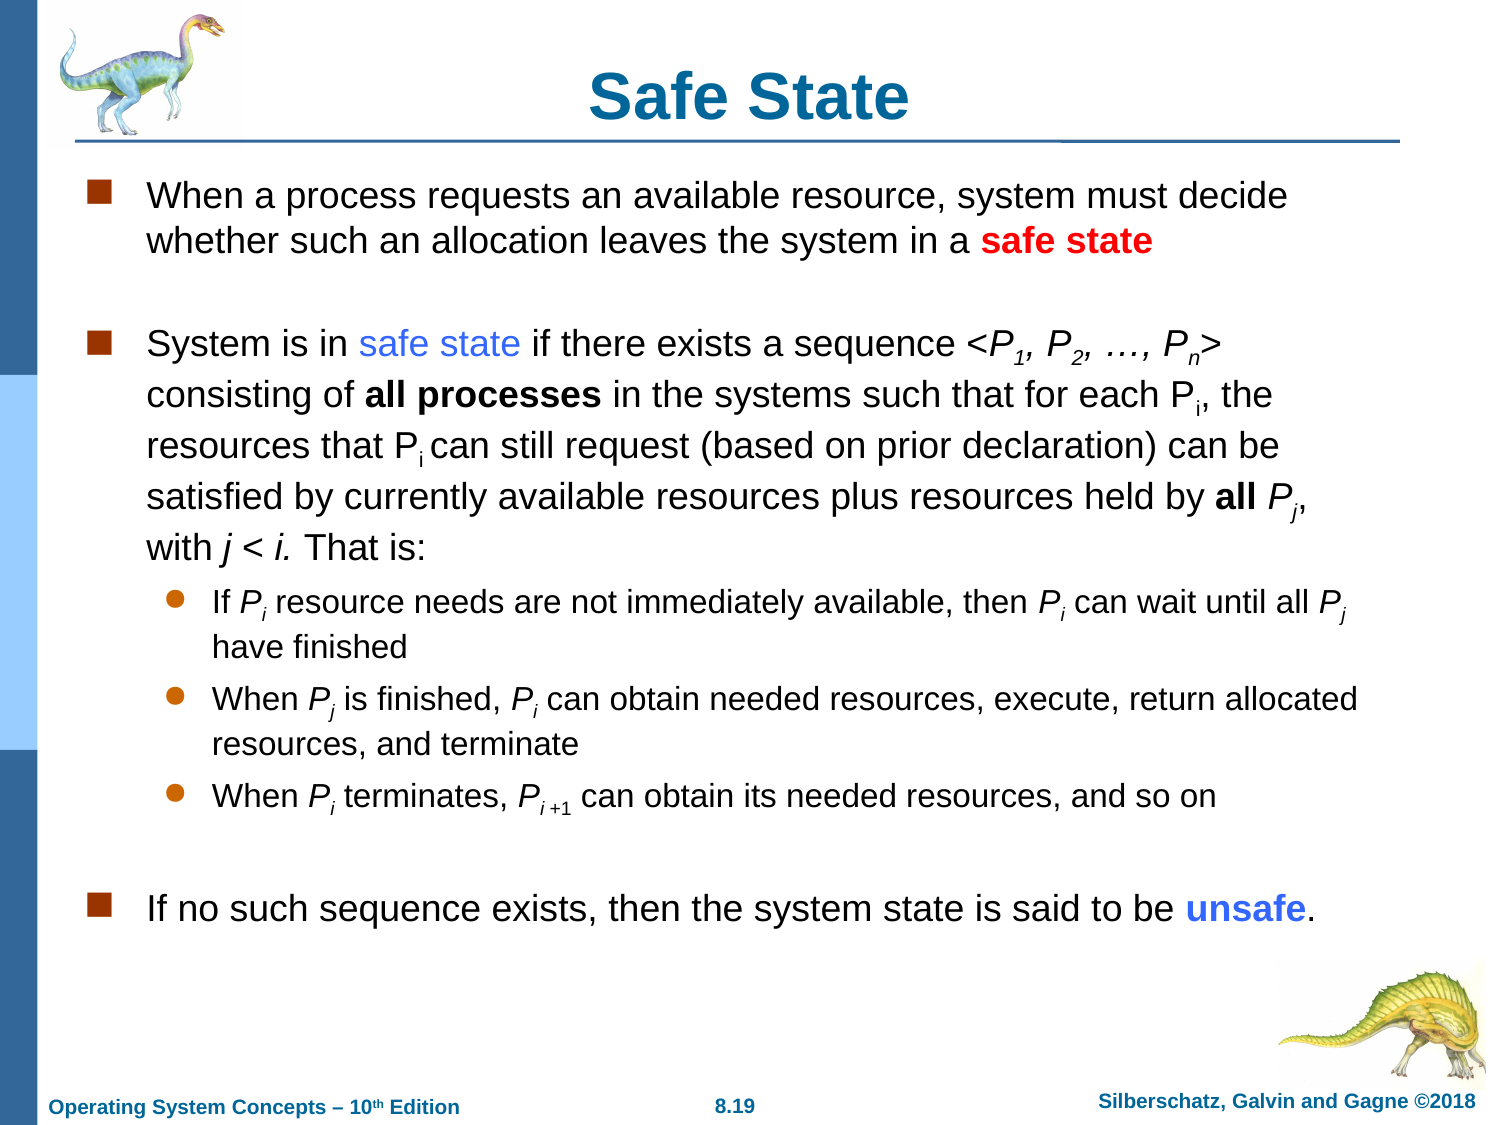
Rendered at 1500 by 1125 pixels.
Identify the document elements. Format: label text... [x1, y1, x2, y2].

picture [46, 0, 243, 149]
list When a process requests an available resource, system must decide whether such an allocation leaves the system in a safe state System is in safe state if there exists a sequence <P1, P2, …, Pn> consisting of all processes in the systems such that for each Pi, the resources that Pi can still request (based on prior declaration) can be satisfied by currently available resources plus resources held by all Pj, with j < i. That is: If Pi resource needs are not immediately available, then Pi can wait until all Pj have finished When Pj is finished, Pi can obtain needed resources, execute, return allocated resources, and terminate When Pi terminates, Pi +1 can obtain its needed resources, and so on If no such sequence exists, then the system state is said to be unsafe. [75, 163, 1391, 983]
title Safe State [75, 45, 1425, 141]
picture [1275, 959, 1486, 1090]
